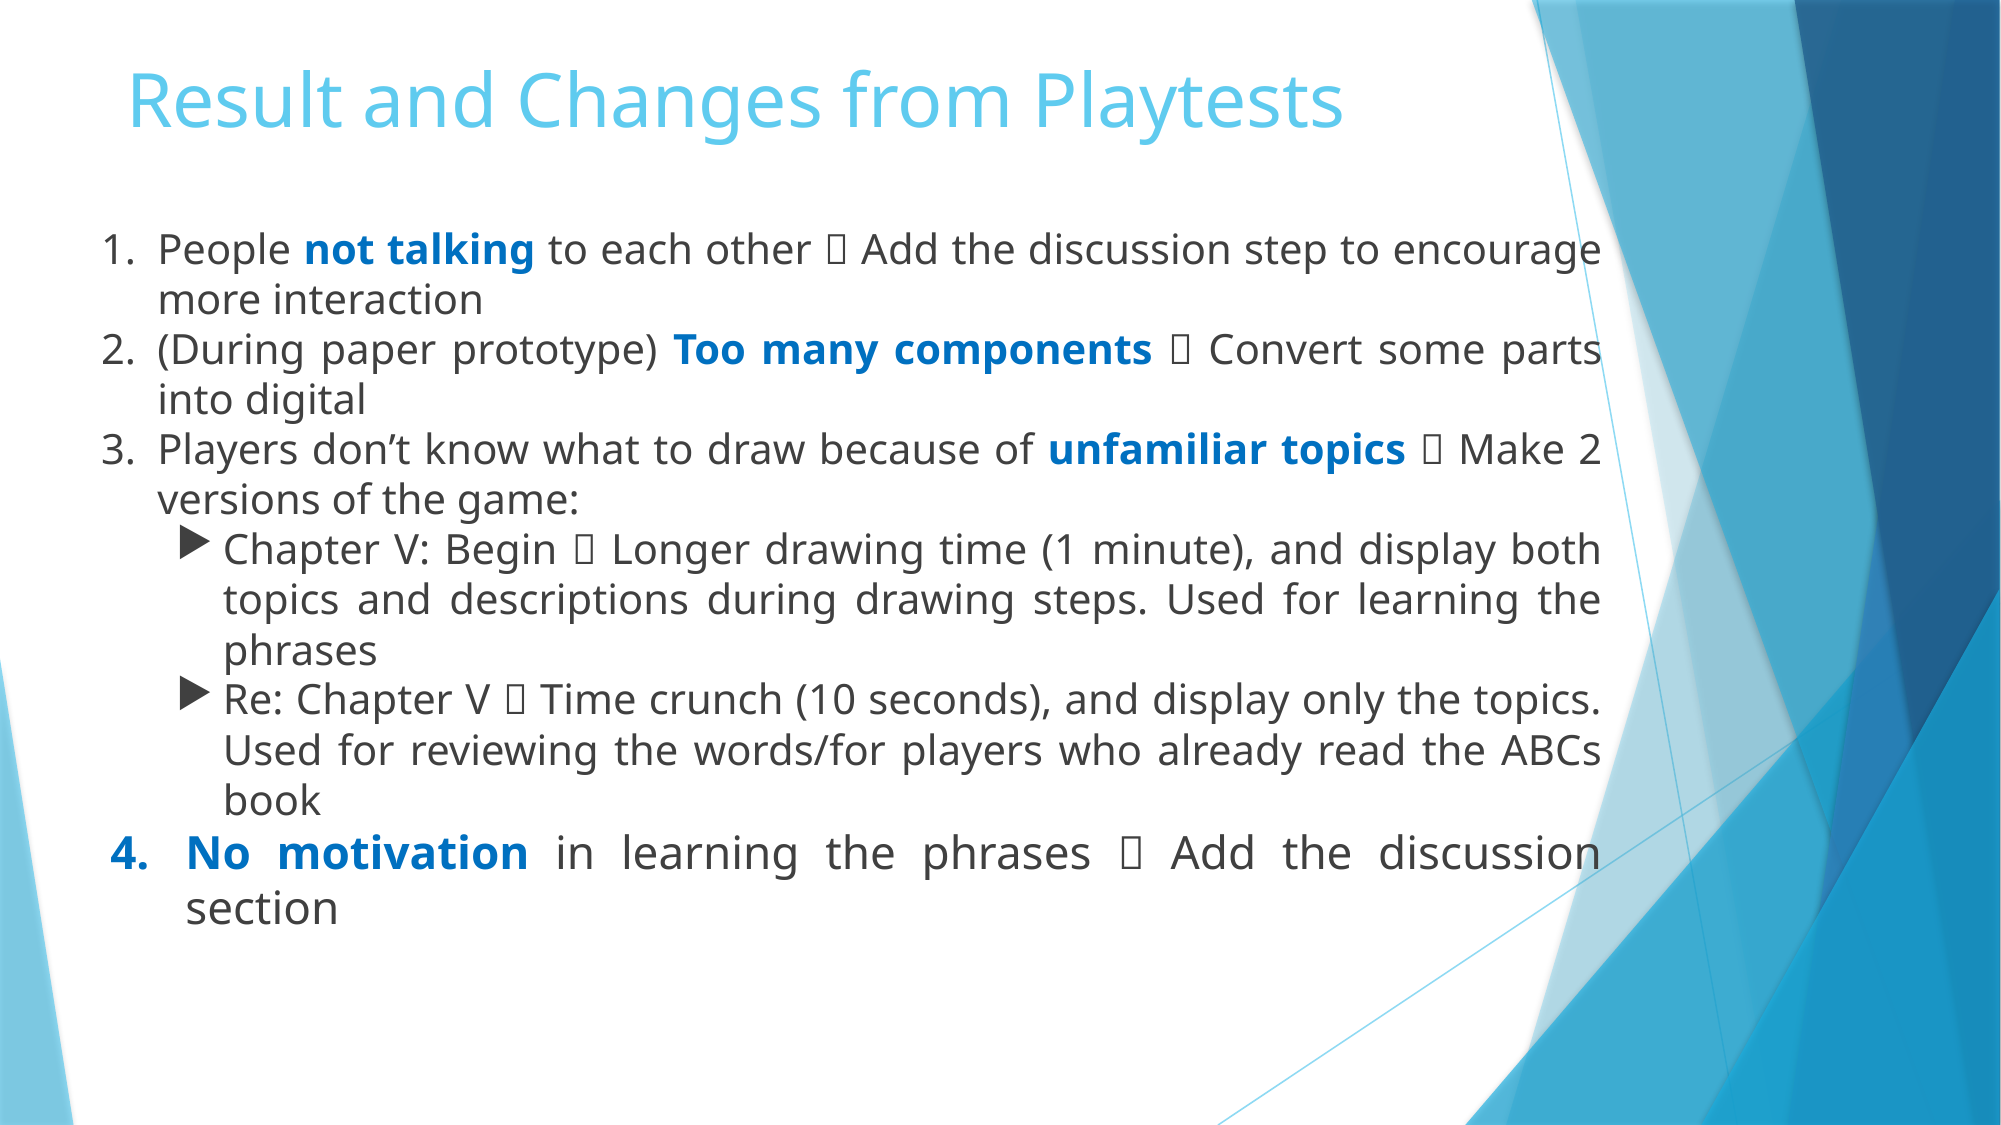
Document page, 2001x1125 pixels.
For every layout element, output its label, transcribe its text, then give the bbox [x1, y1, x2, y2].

title Result and Changes from Playtests [111, 45, 1522, 183]
list People not talking to each other  Add the discussion step to encourage more interaction (During paper prototype) Too many components  Convert some parts into digital Players don’t know what to draw because of unfamiliar topics  Make 2 versions of the game: Chapter V: Begin  Longer drawing time (1 minute), and display both topics and descriptions during drawing steps. Used for learning the phrases Re: Chapter V  Time crunch (10 seconds), and display only the topics. Used for reviewing the words/for players who already read the ABCs book No motivation in learning the phrases  Add the discussion section [86, 215, 1618, 1083]
